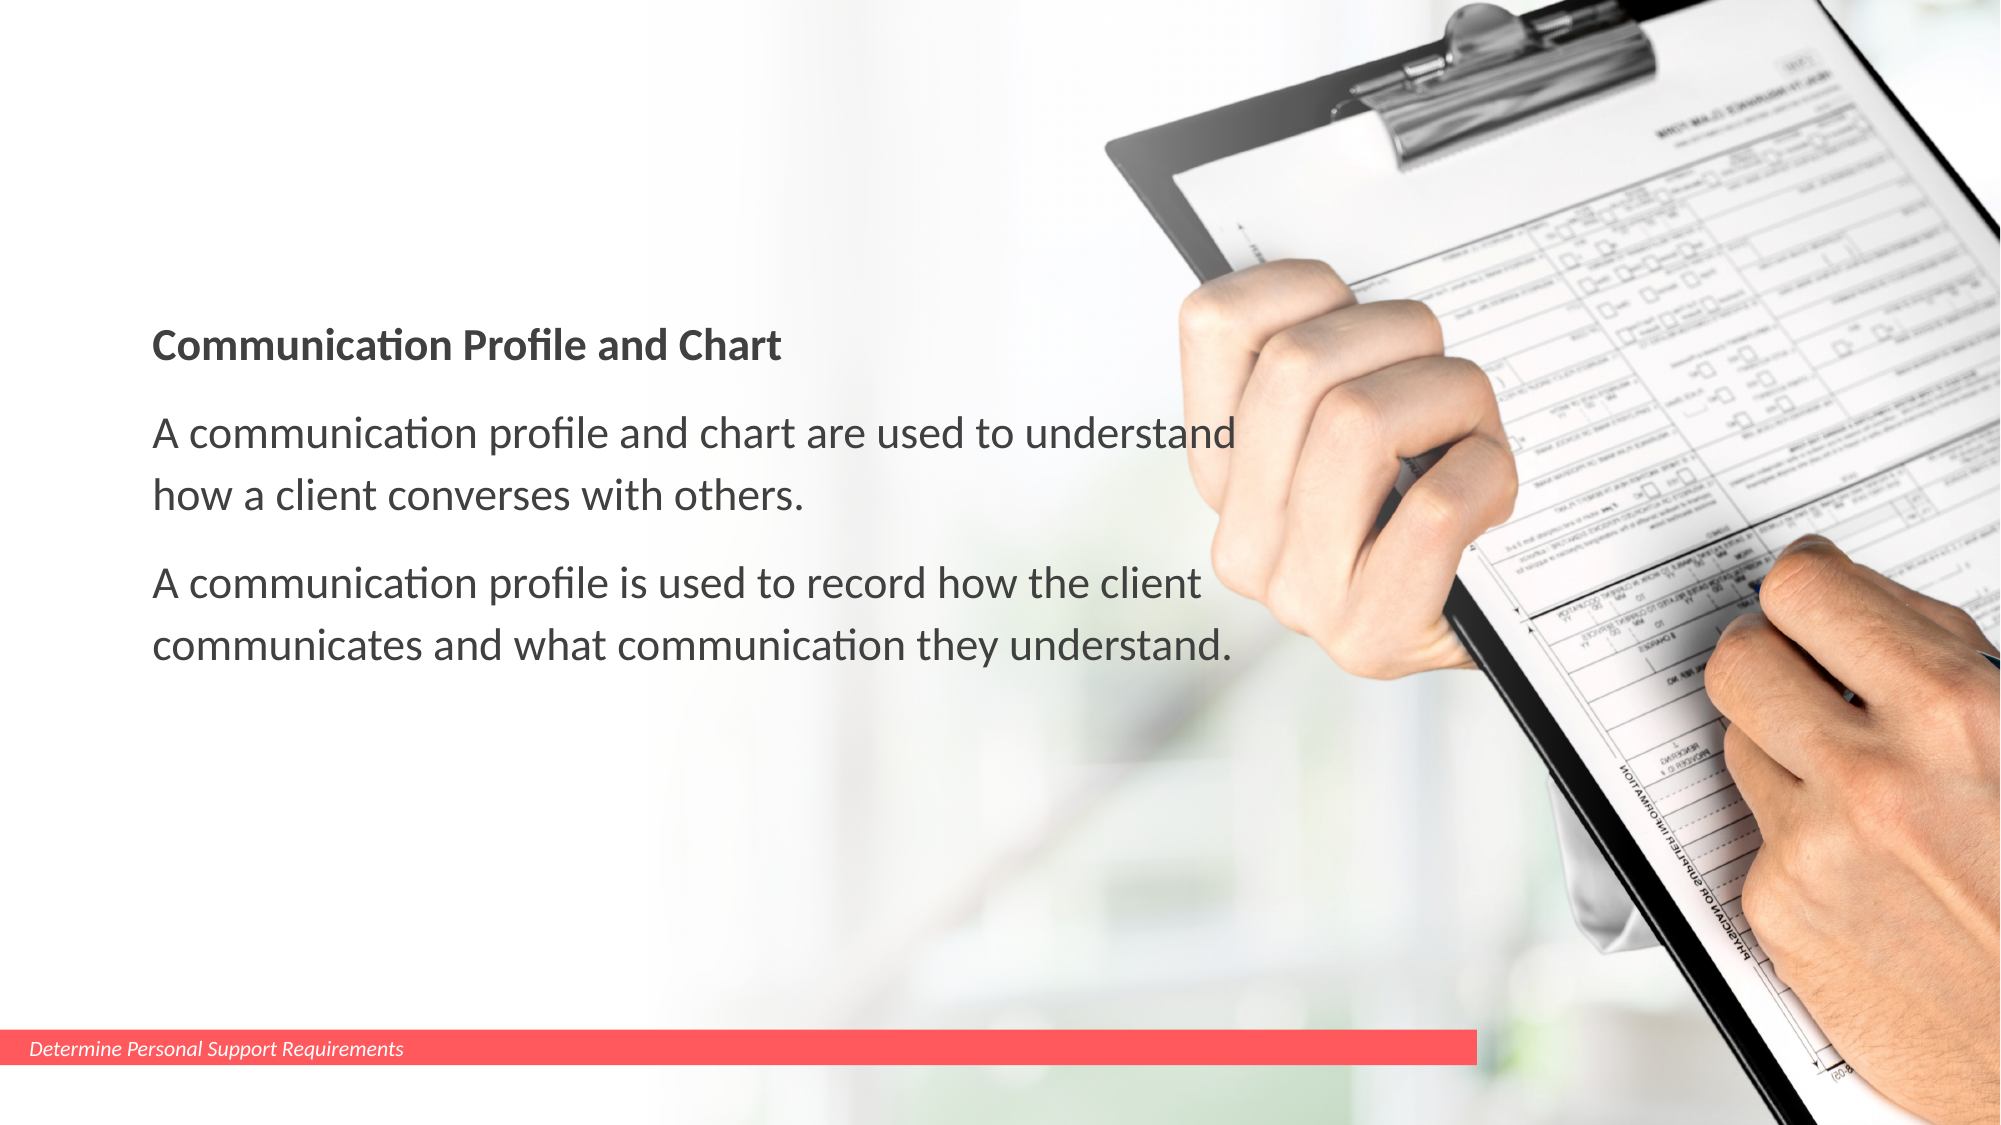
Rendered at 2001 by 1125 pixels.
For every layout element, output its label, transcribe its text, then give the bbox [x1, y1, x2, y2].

text_box Determine Personal Support Requirements [0, 1029, 647, 1066]
list Communication Profile and Chart A communication profile and chart are used to understand how a client converses with others. A communication profile is used to record how the client communicates and what communication they understand. [137, 299, 647, 1014]
picture [647, 0, 2001, 1125]
